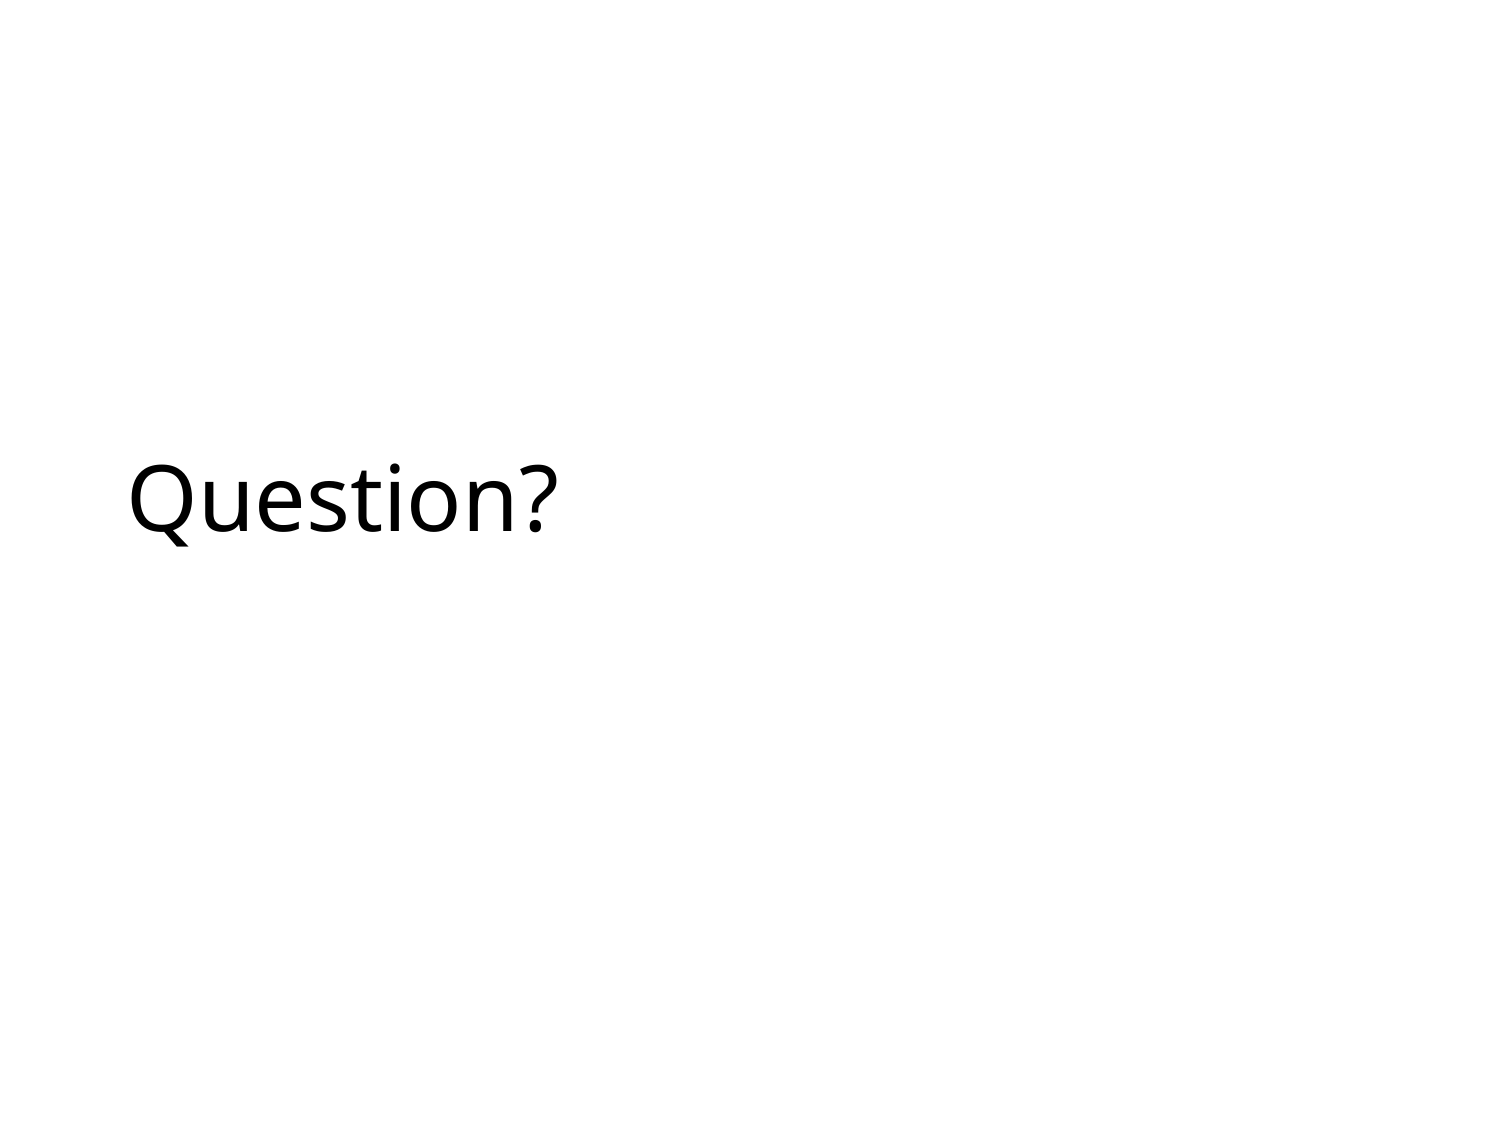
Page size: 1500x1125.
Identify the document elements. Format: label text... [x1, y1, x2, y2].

title Question? [111, 393, 1406, 611]
